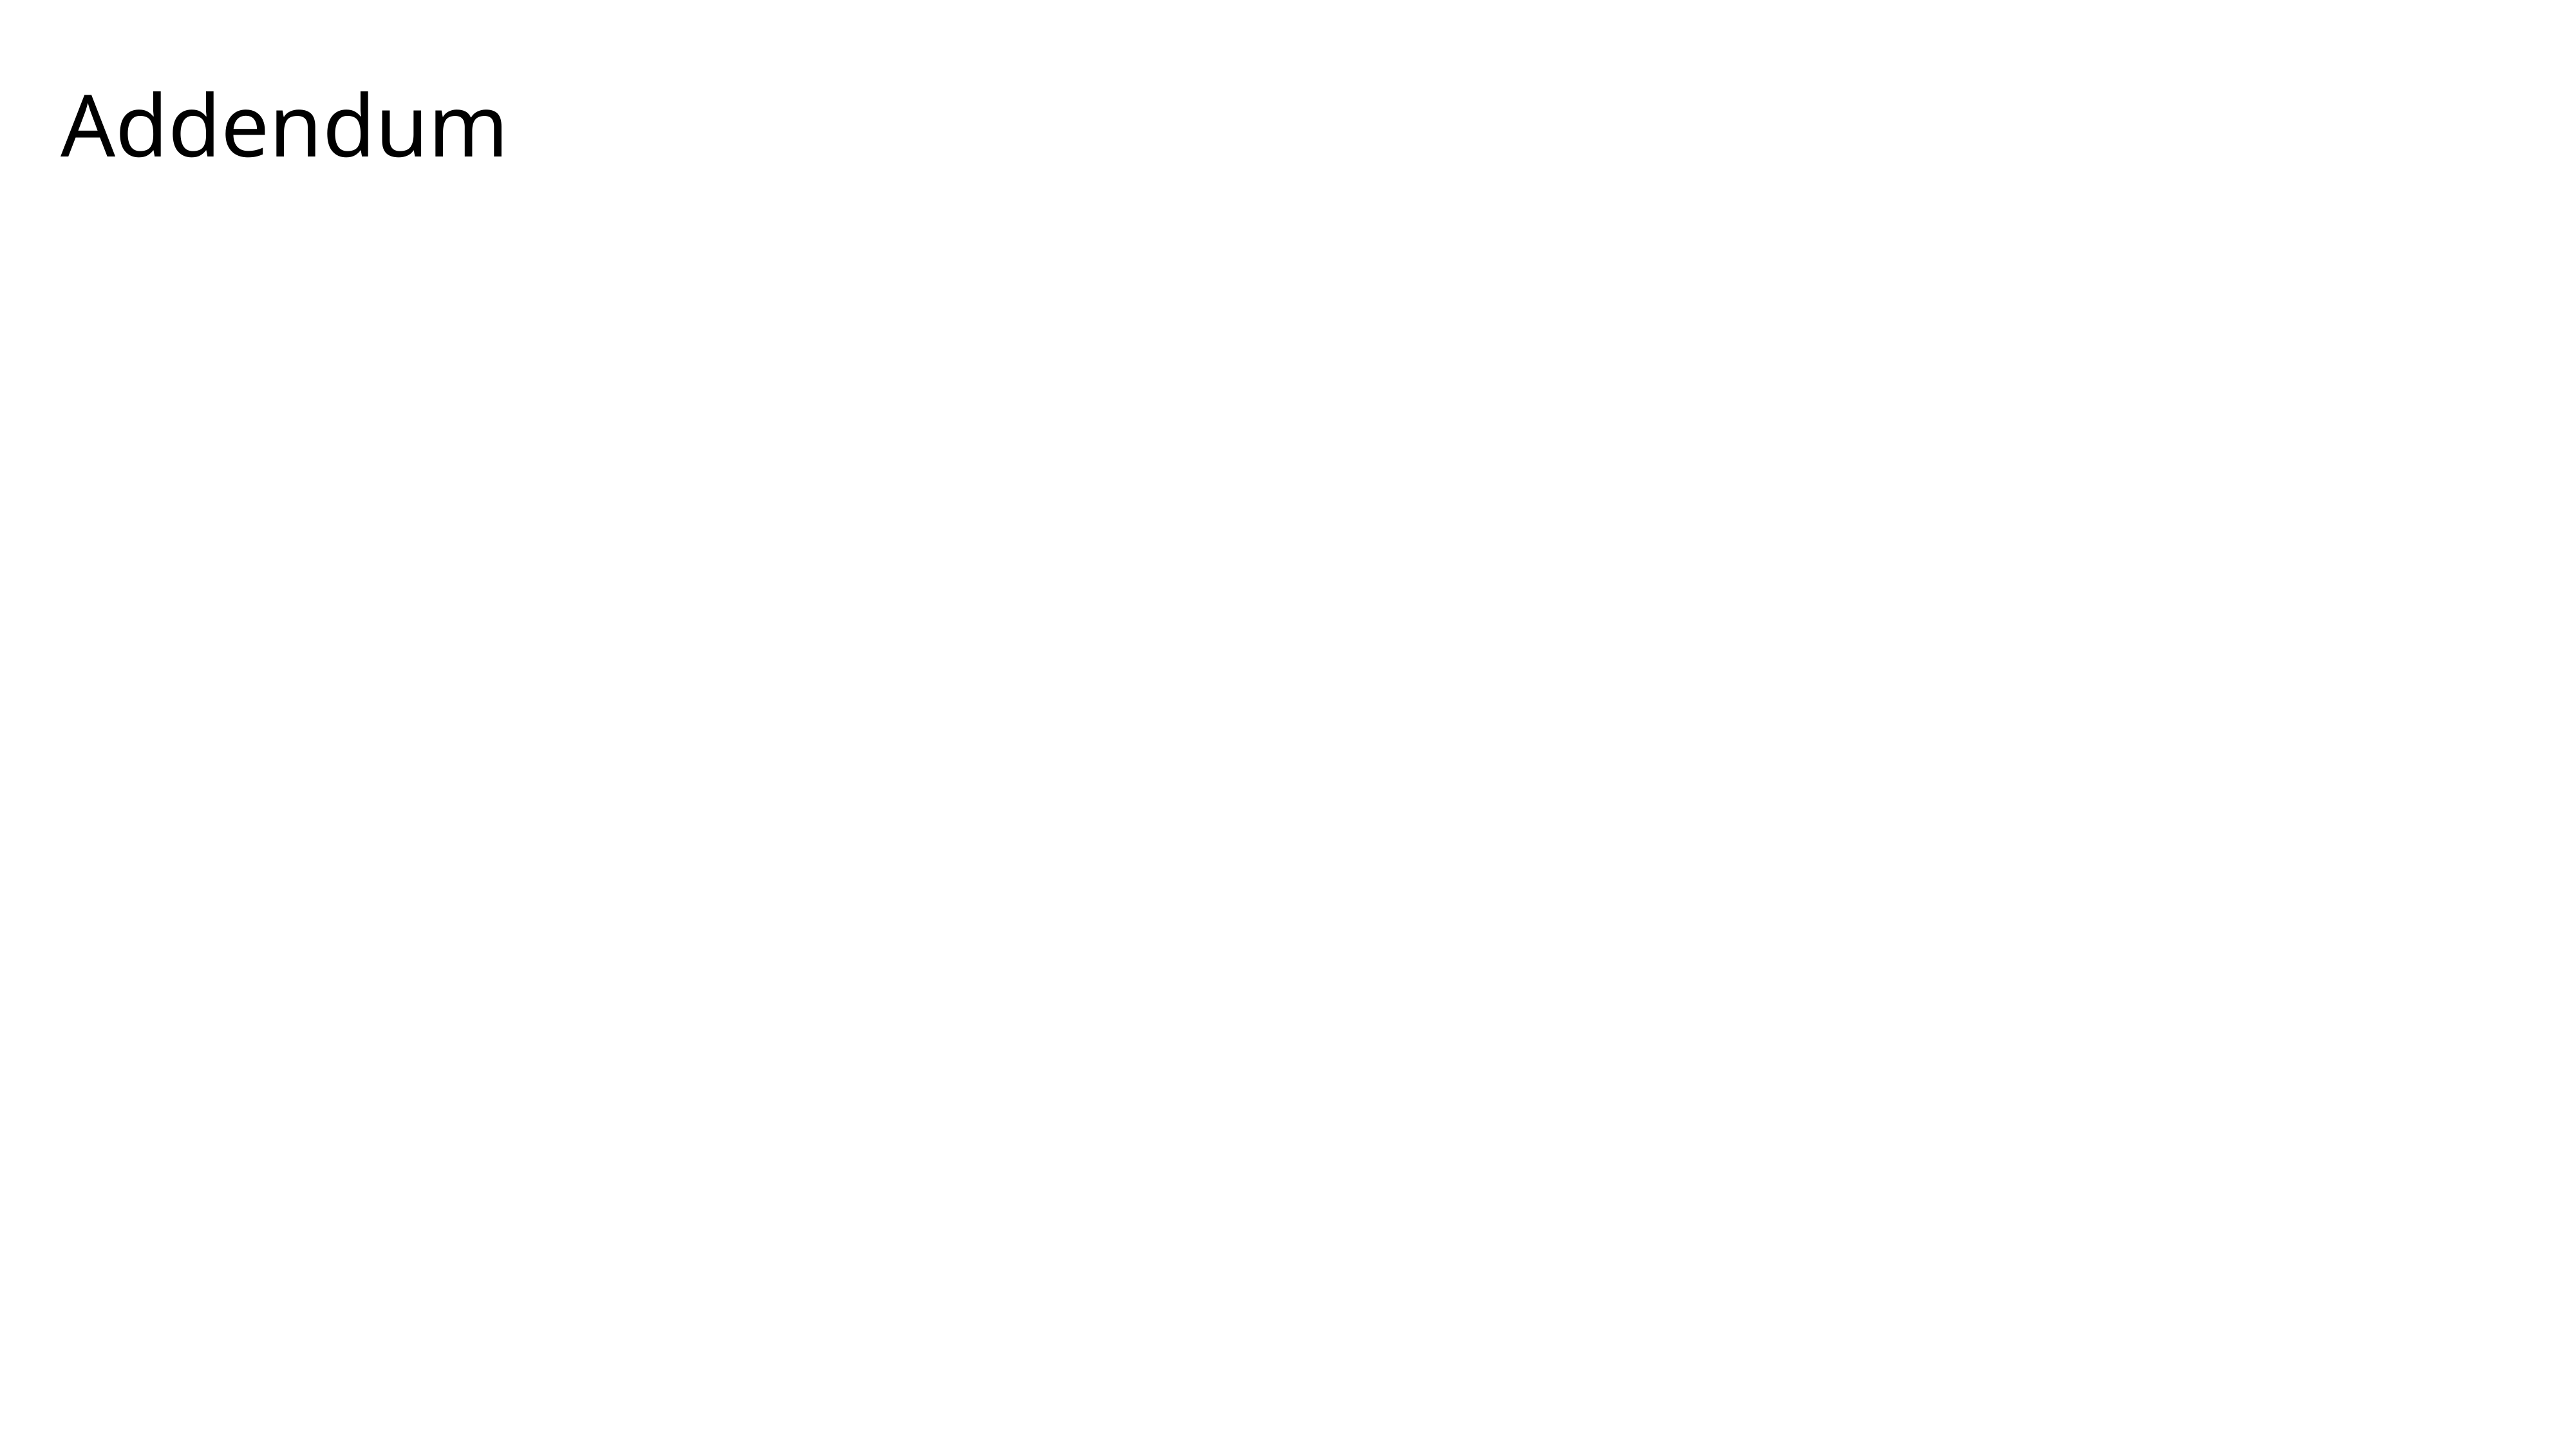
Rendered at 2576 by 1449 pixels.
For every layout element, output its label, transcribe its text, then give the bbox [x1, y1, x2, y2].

title Addendum [60, 60, 584, 223]
